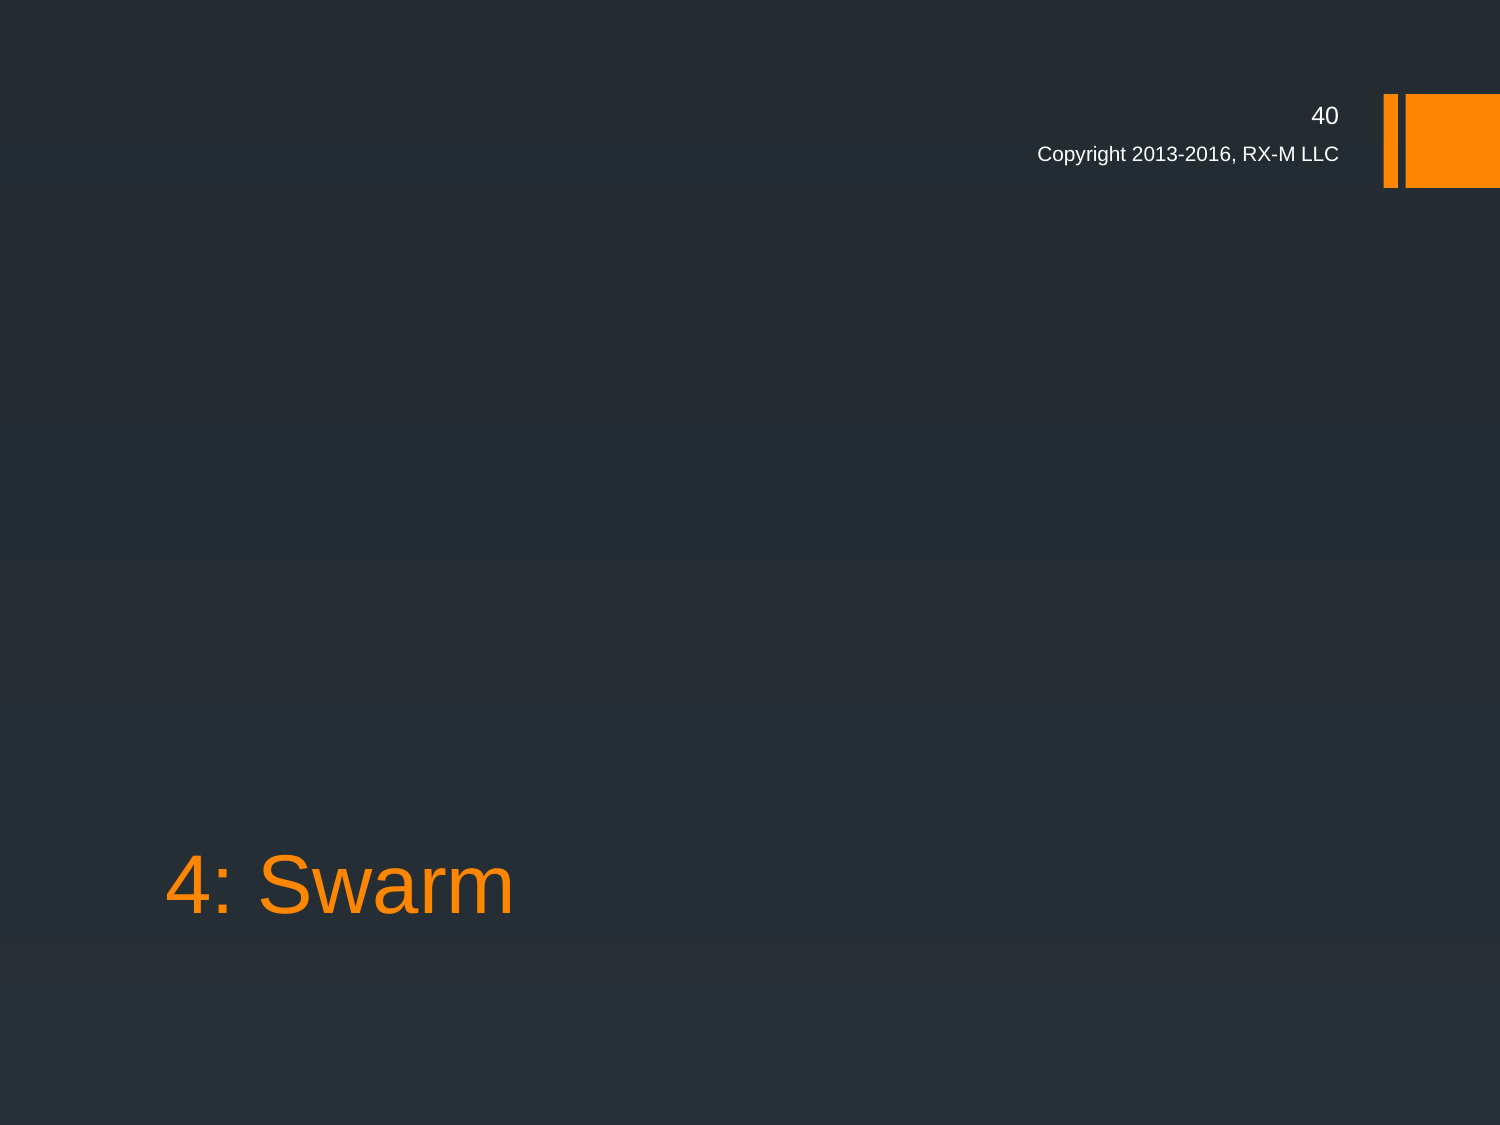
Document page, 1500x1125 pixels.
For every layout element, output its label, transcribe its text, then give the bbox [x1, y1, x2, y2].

title 4: Swarm [150, 823, 1350, 1036]
slide_number 40 [1199, 90, 1355, 140]
footer Copyright 2013-2016, RX-M LLC [985, 140, 1355, 190]
